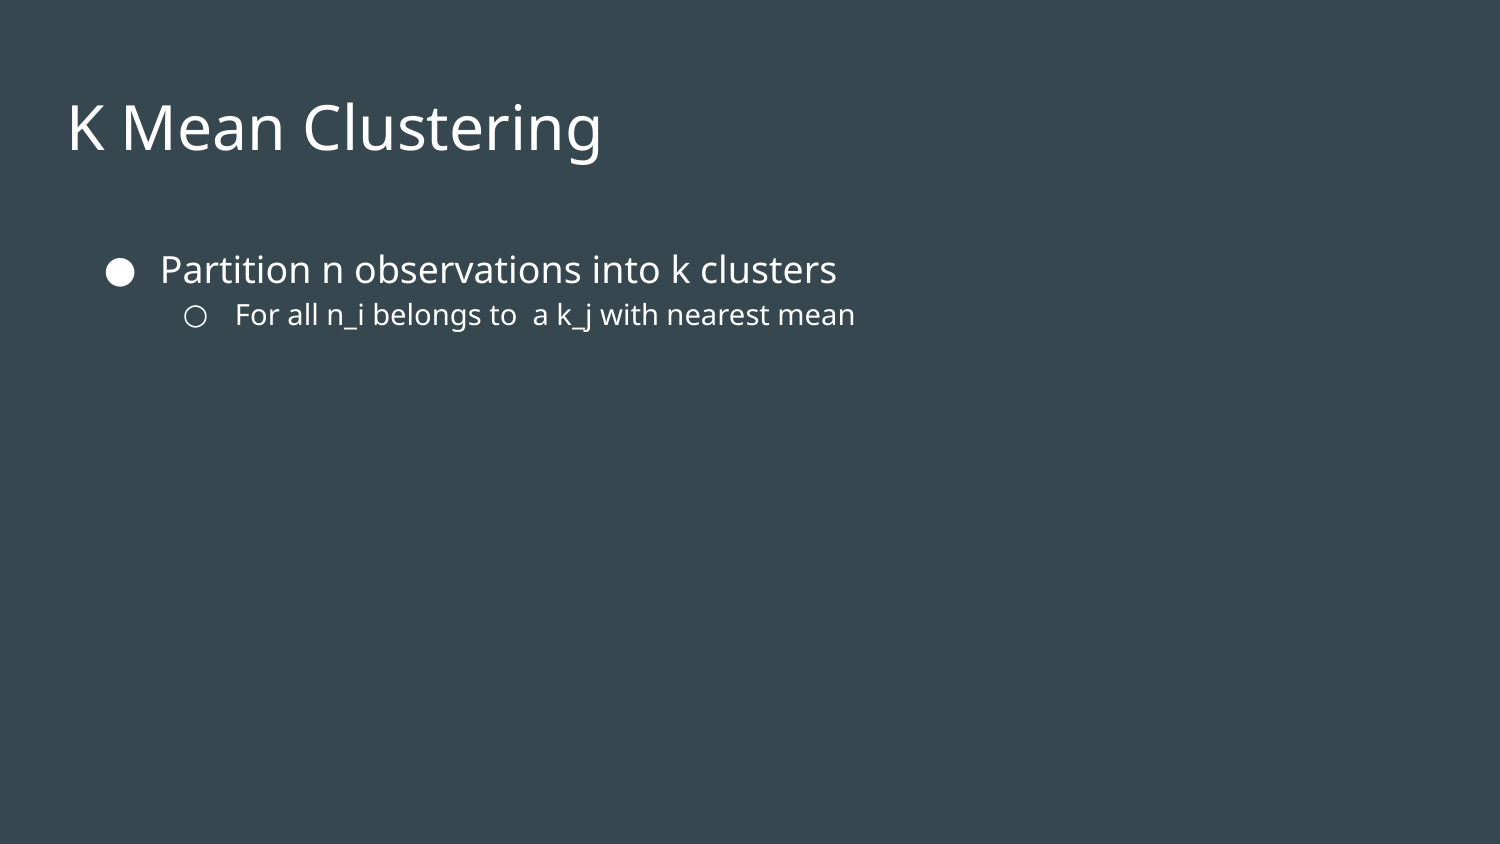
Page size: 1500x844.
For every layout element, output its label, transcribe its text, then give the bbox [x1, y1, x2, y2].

list Partition n observations into k clusters For all n_i belongs to a k_j with nearest mean [70, 224, 1126, 662]
title K Mean Clustering [51, 72, 1449, 167]
